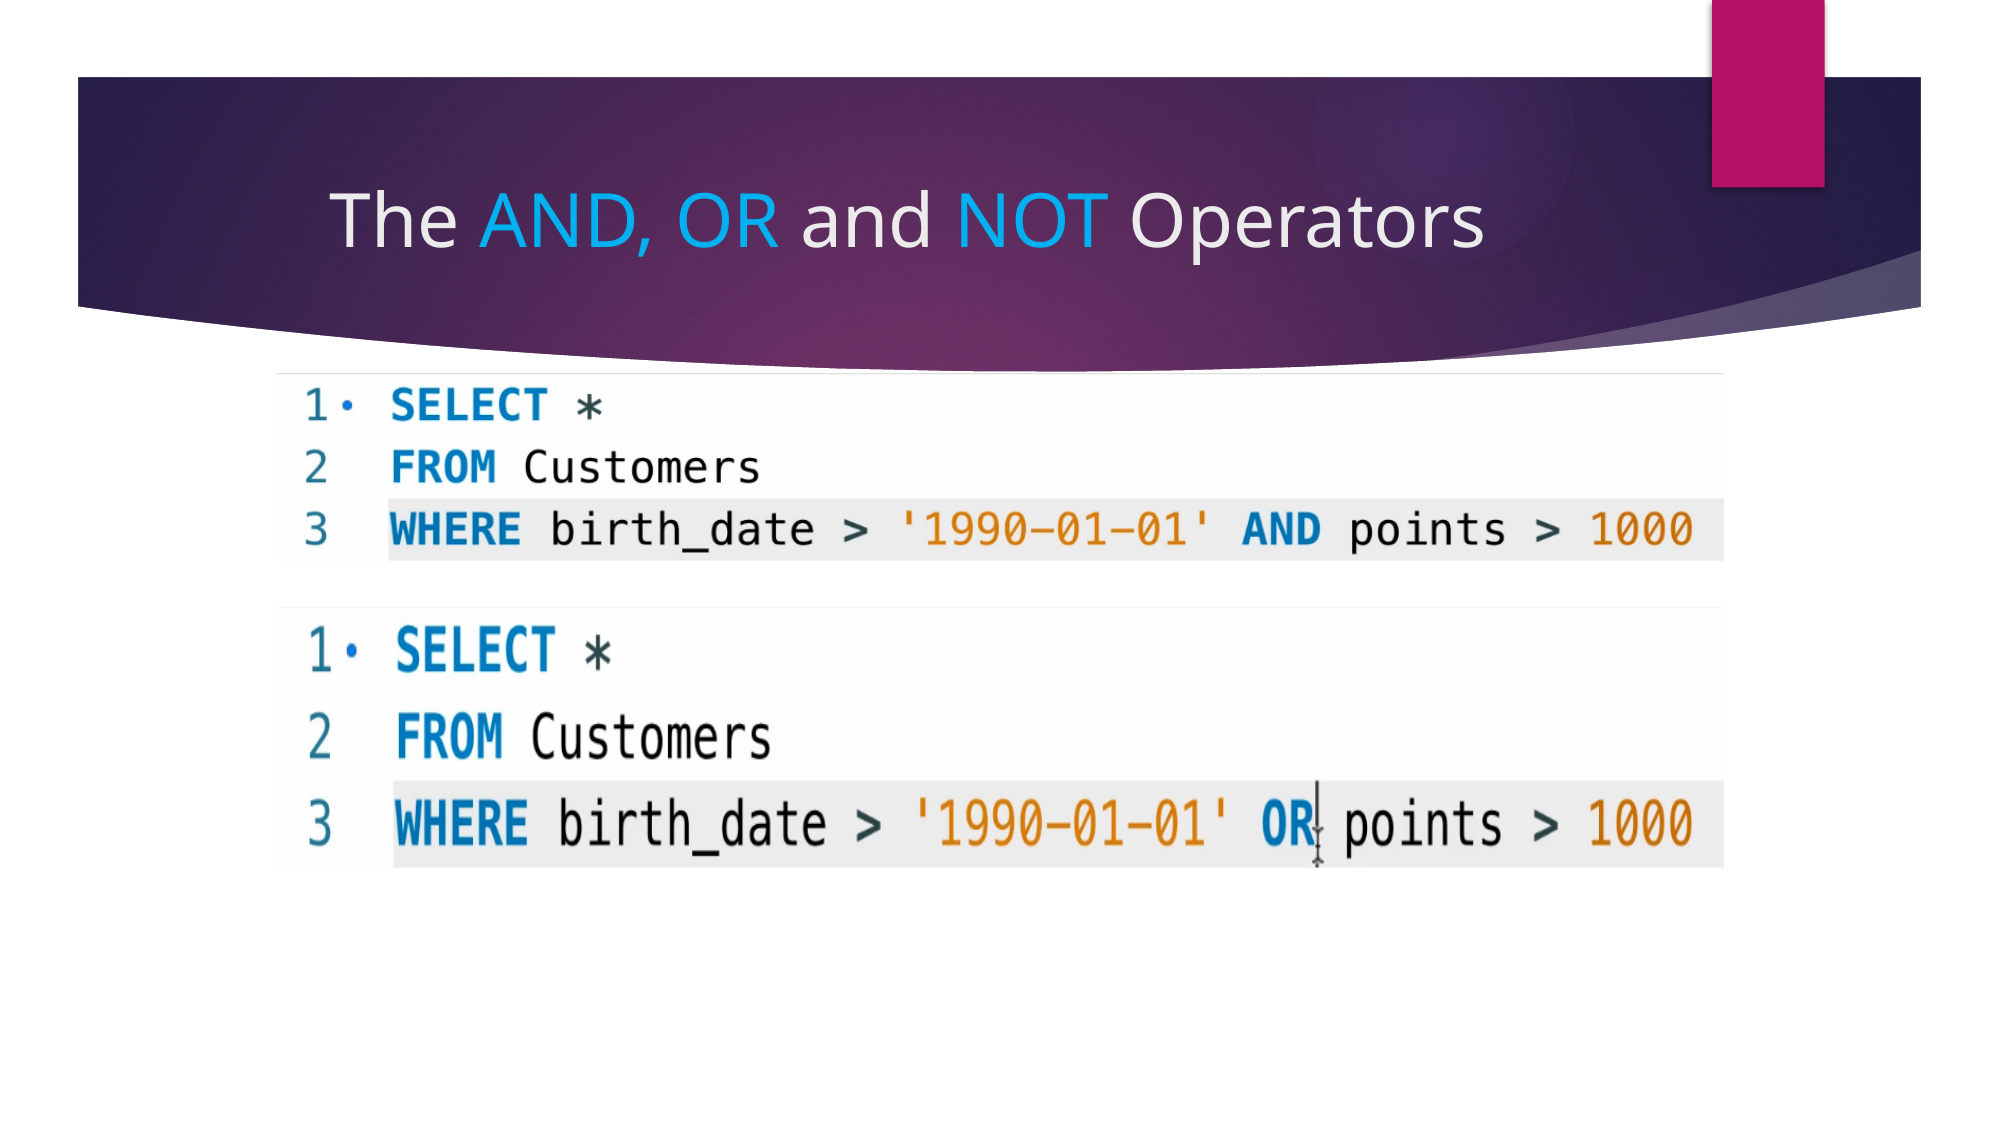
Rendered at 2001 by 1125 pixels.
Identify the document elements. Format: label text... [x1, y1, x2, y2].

title The AND, OR and NOT Operators [189, 159, 1627, 276]
picture [275, 606, 1725, 871]
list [275, 373, 1725, 563]
